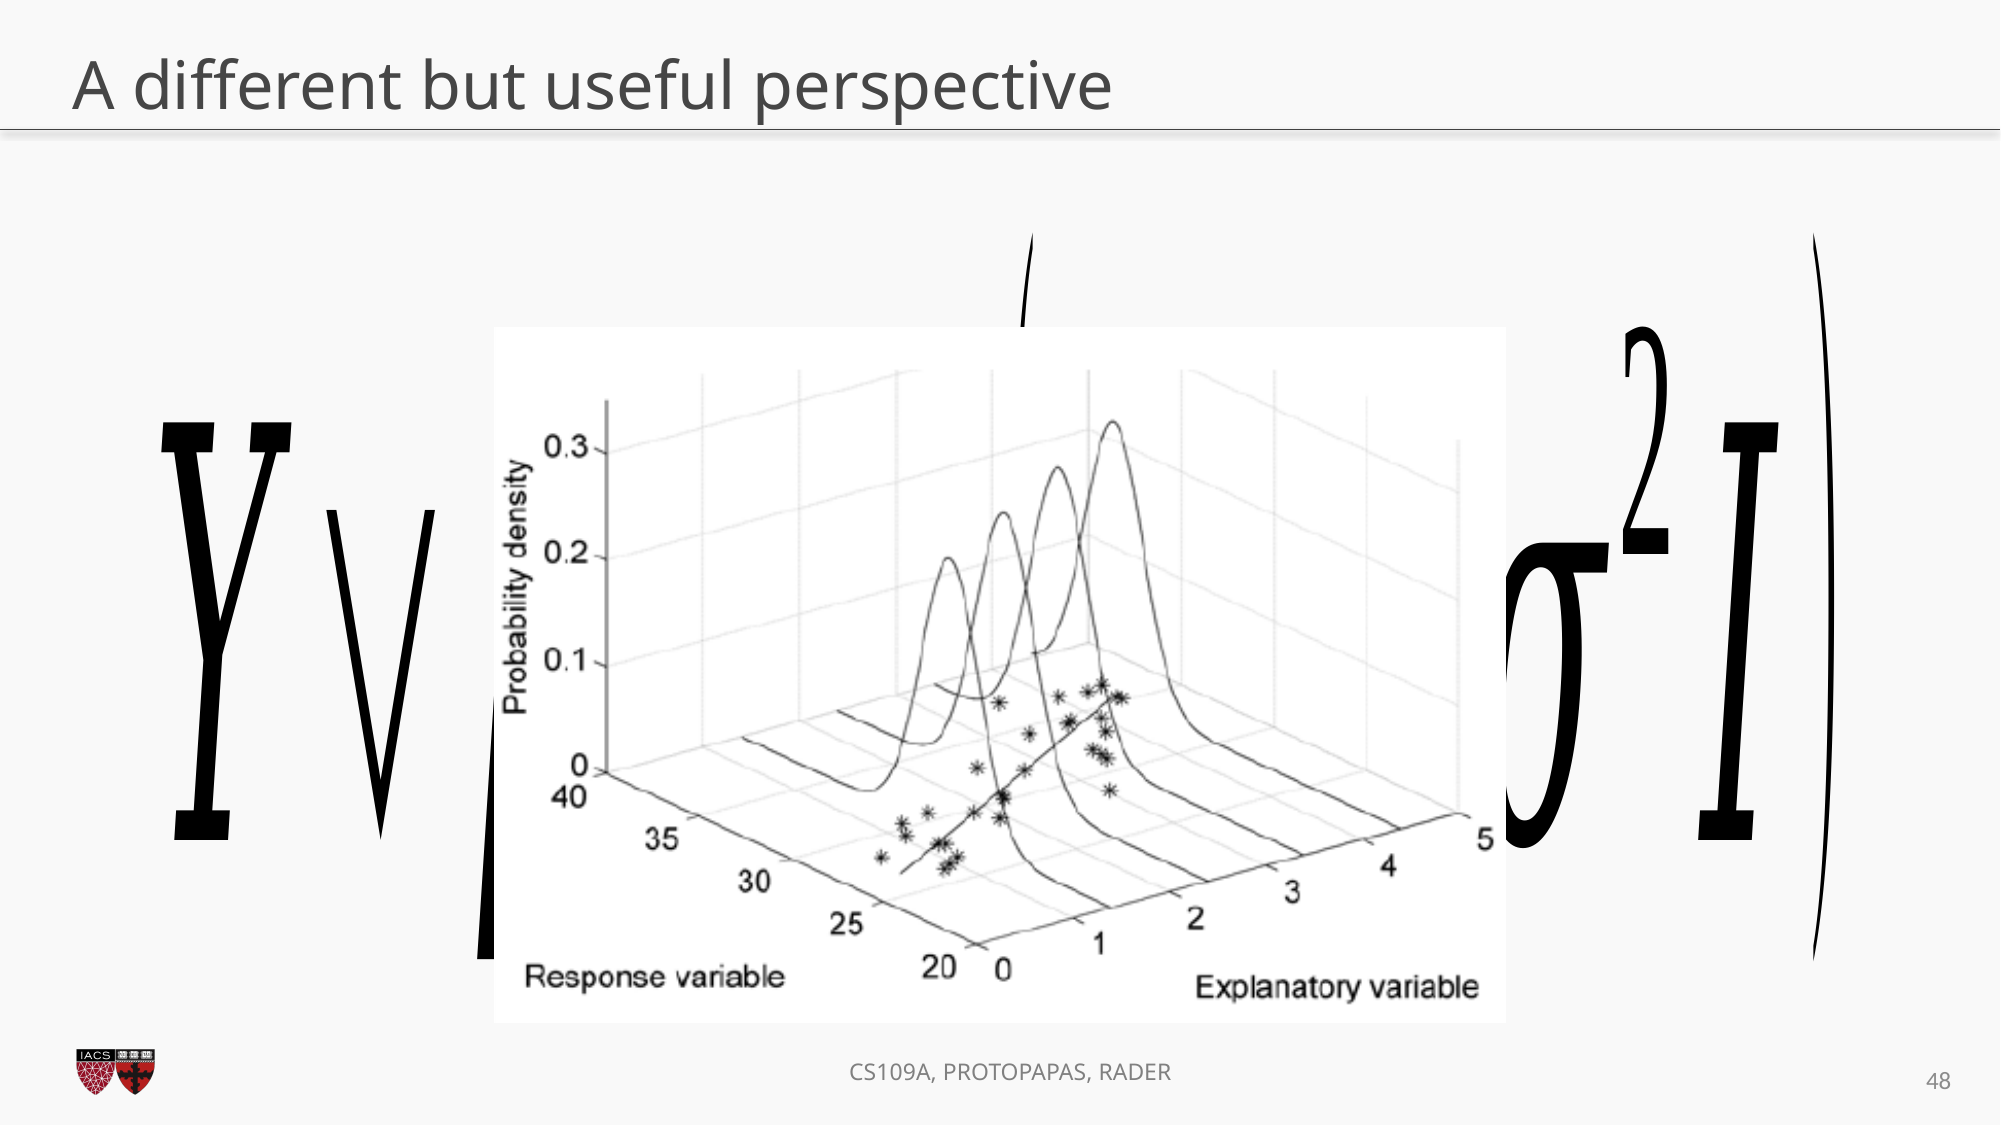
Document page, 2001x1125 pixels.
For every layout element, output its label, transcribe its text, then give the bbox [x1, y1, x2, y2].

slide_number 48 [1500, 1050, 1967, 1110]
picture [75, 1049, 155, 1095]
picture [494, 327, 1506, 1023]
title A different but useful perspective [57, 35, 1943, 162]
